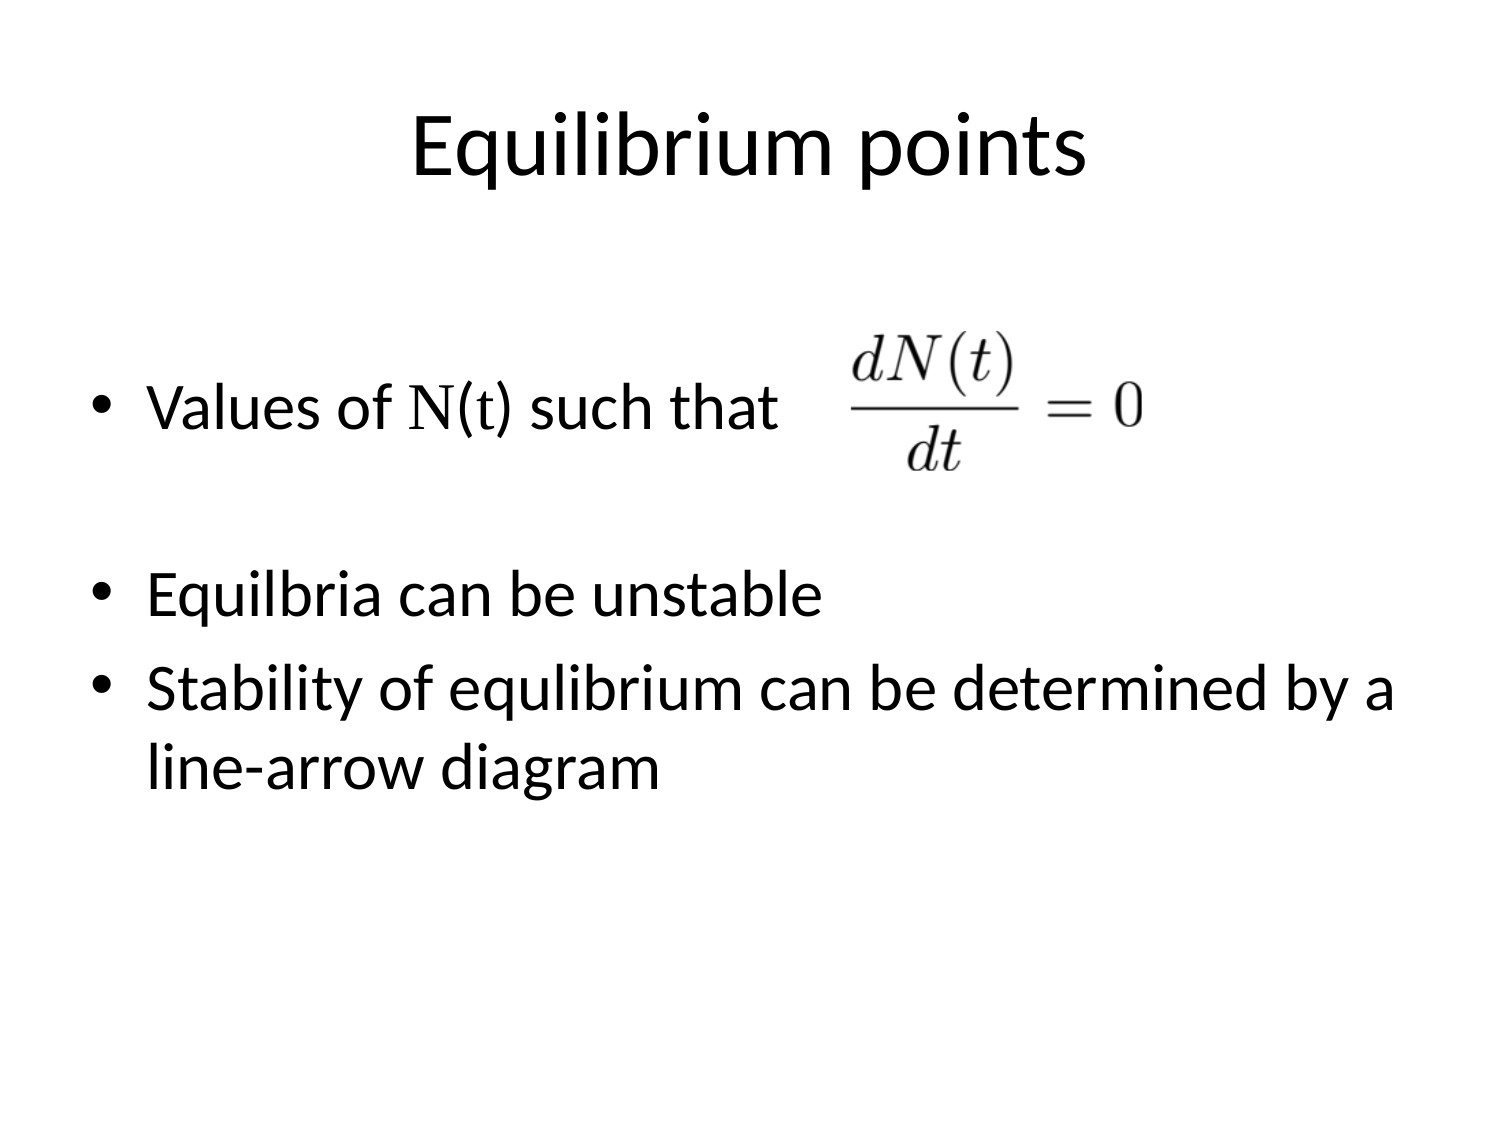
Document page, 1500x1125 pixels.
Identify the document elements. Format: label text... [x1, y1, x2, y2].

title Equilibrium points [75, 45, 1425, 233]
list Values of N(t) such that Equilbria can be unstable Stability of equlibrium can be determined by a line-arrow diagram [75, 262, 1425, 1005]
picture [850, 331, 1142, 471]
